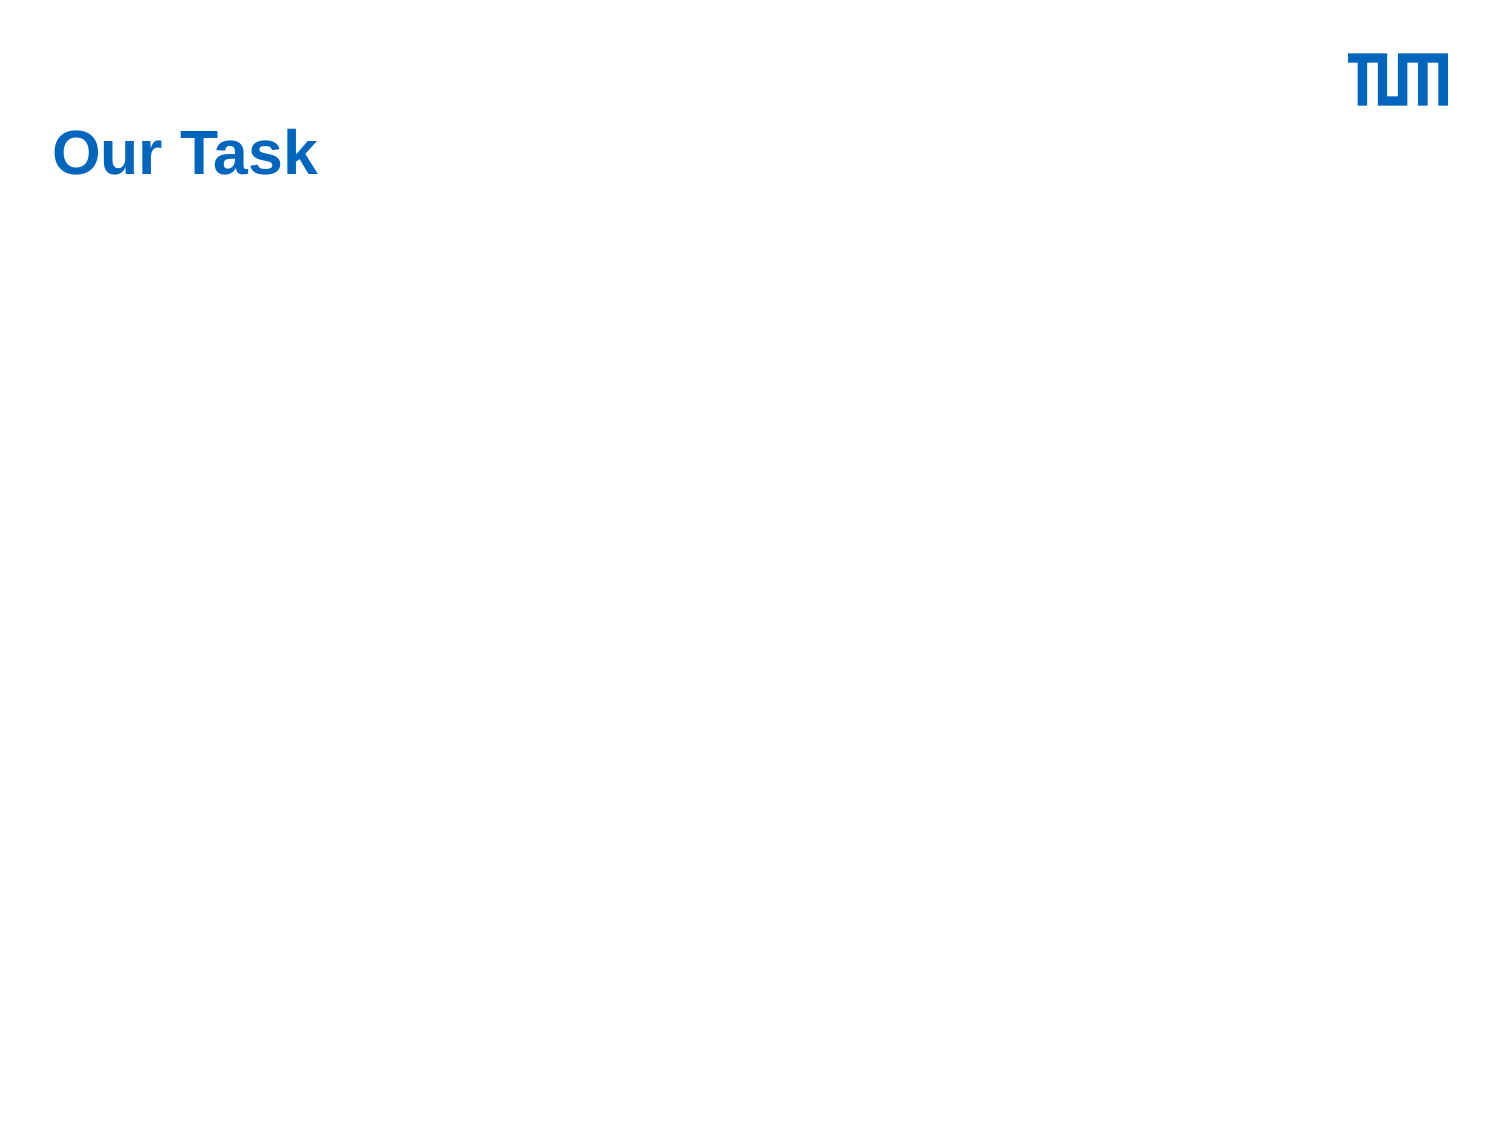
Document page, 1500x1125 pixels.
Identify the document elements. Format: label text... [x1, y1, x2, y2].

text_box Our Task [52, 163, 1449, 231]
